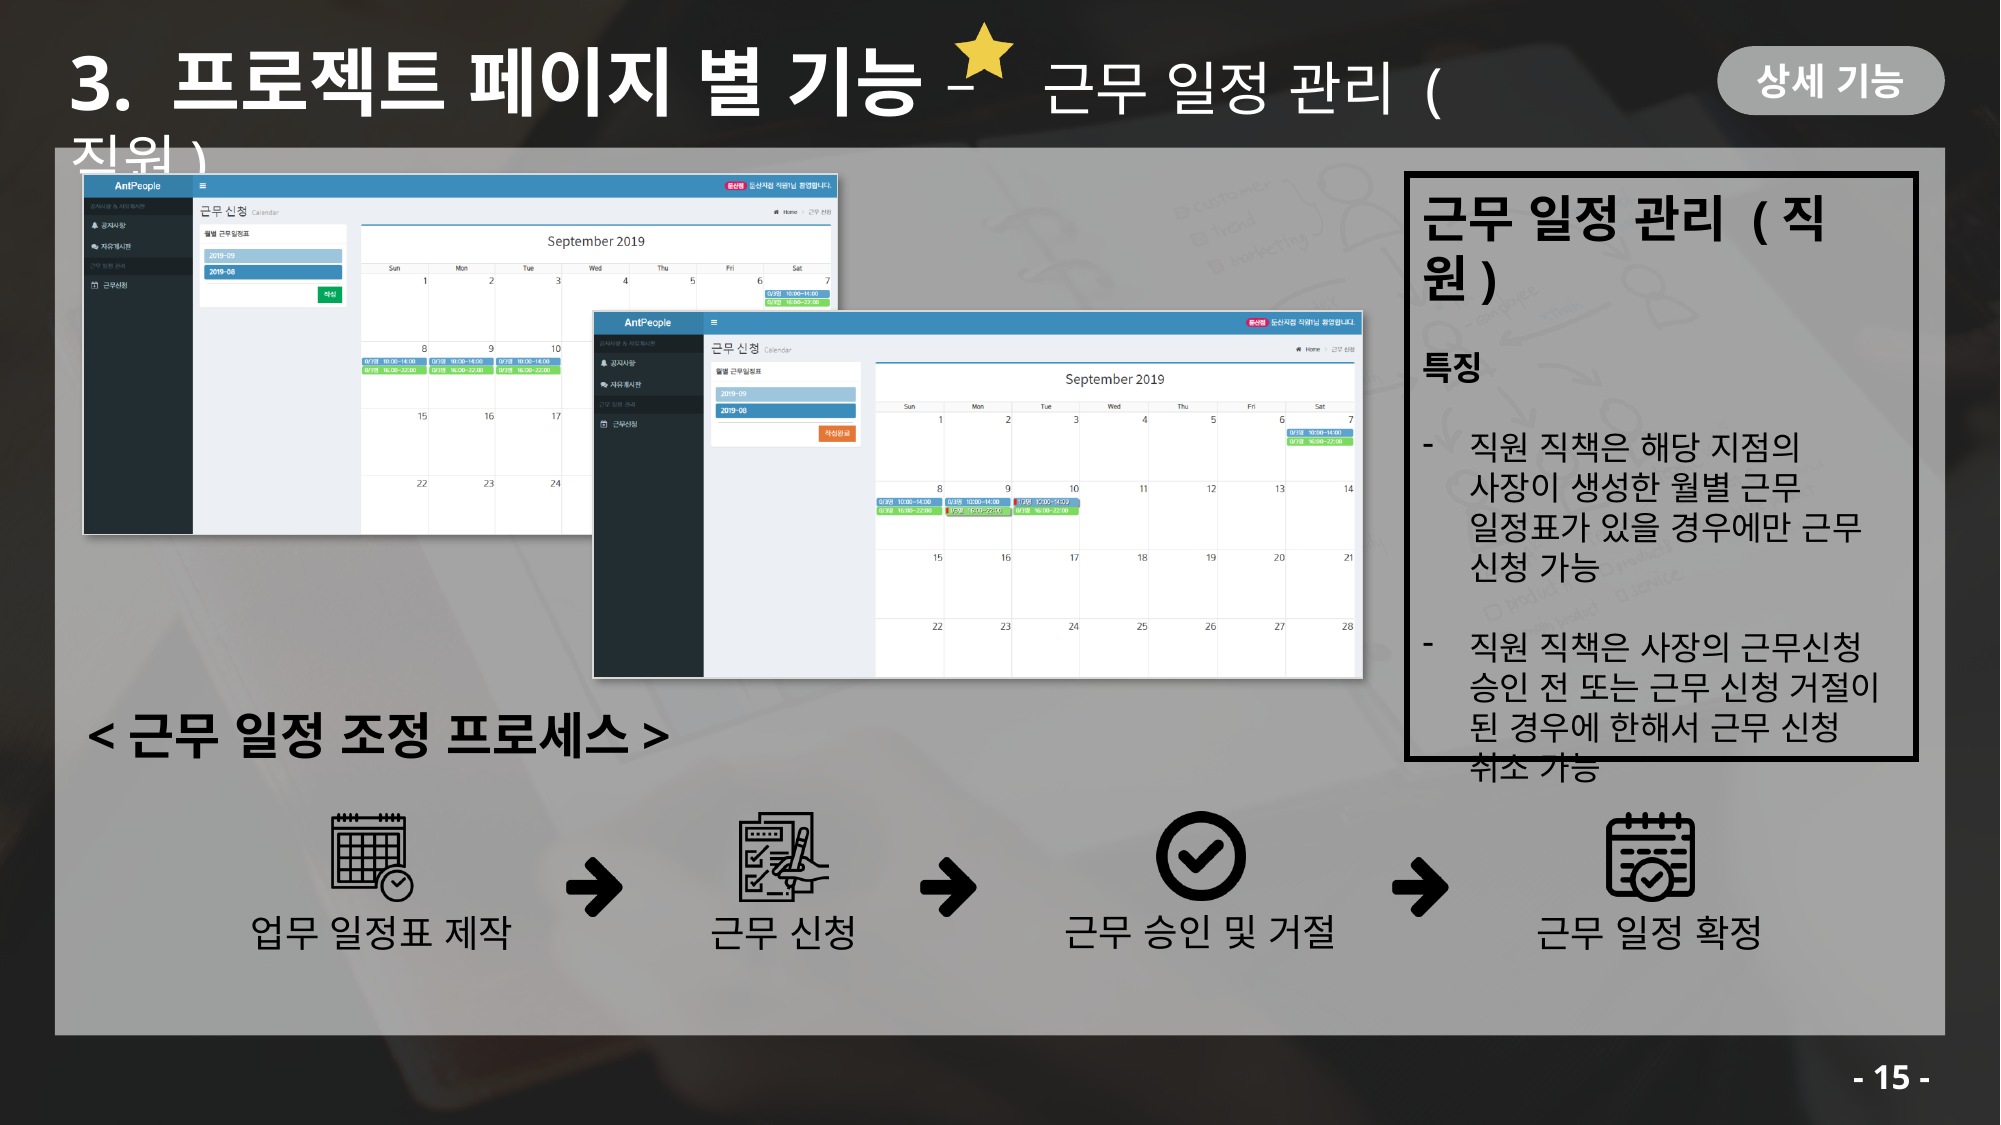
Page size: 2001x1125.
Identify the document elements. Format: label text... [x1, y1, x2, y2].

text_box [220, 811, 1780, 964]
text_box 상세 기능 [1716, 45, 1946, 117]
text_box <근무 일정 조정 프로세스> [73, 697, 760, 772]
picture [83, 174, 1362, 678]
text_box [1406, 174, 1917, 760]
text_box 근무 일정 관리 (직원) 특징 직원 직책은 해당 지점의 사장이 생성한 월별 근무 일정표가 있을 경우에만 근무 신청 가능 직원 직책은 사장의 근무신청 승인 전 또는 근무 신청 거절이 된 경우에 한해서 근무 신청 취소 가능 [1407, 180, 1917, 794]
picture [954, 20, 1014, 80]
text_box 3. 프로젝트 페이지 별 기능 – 근무 일정 관리 (직원) [55, 27, 1542, 203]
slide_number 15 [1495, 1049, 1946, 1109]
